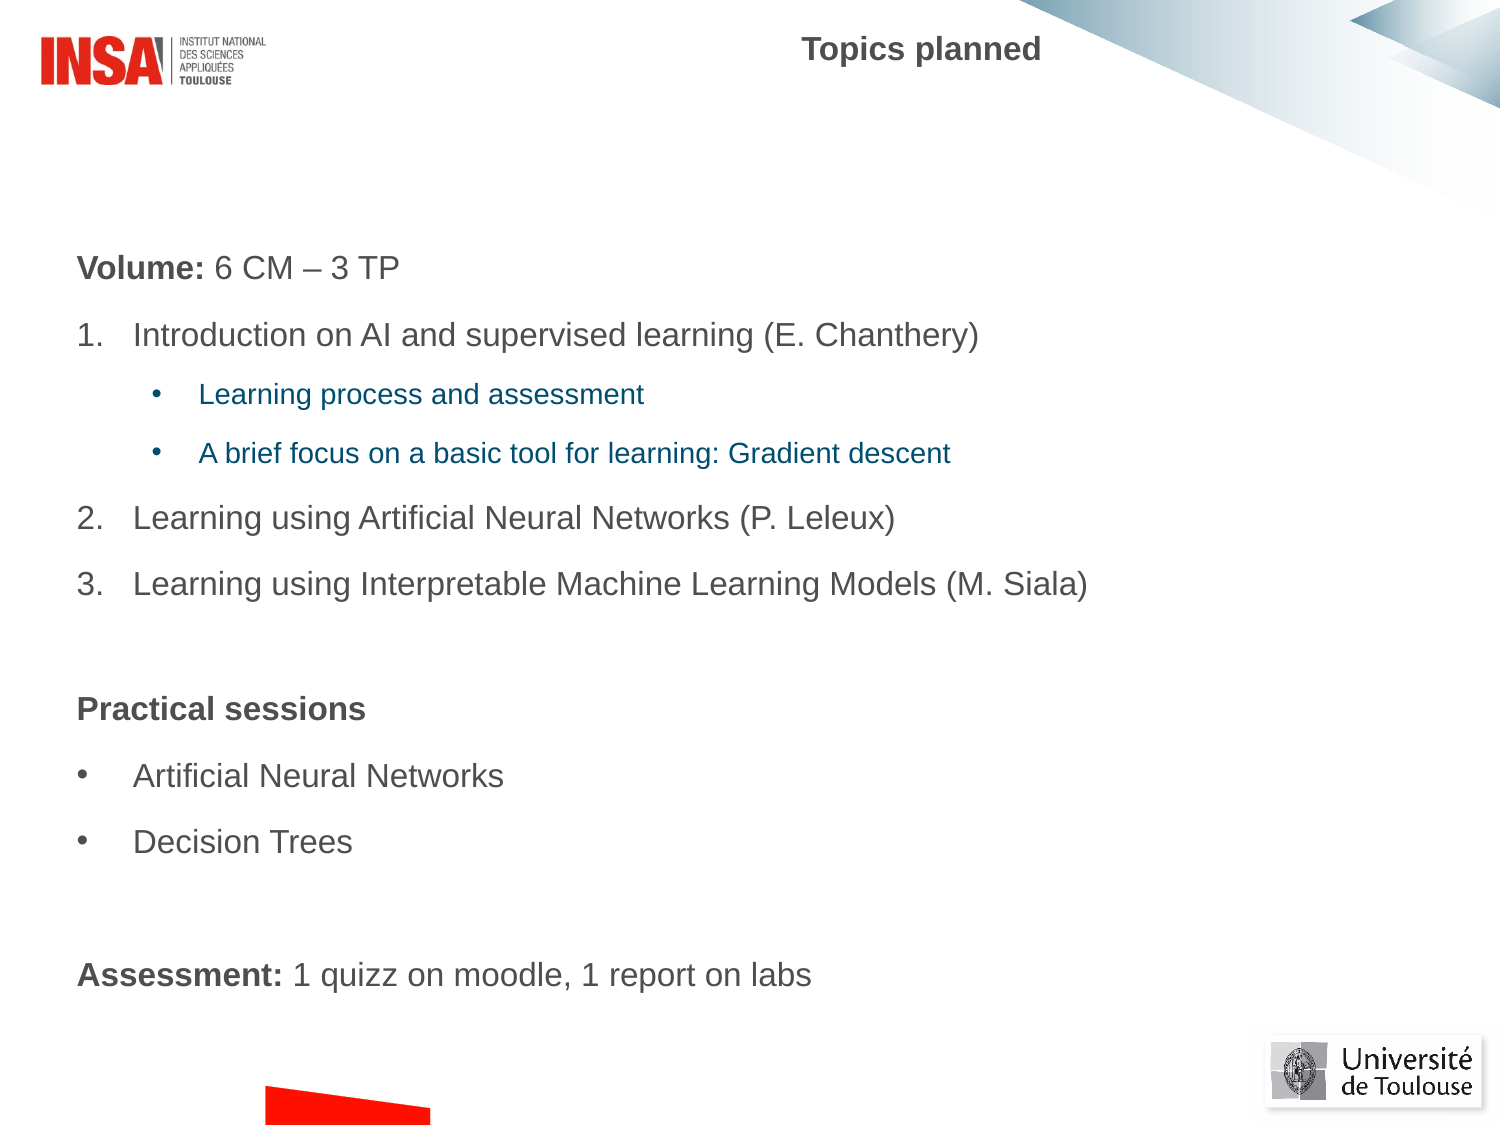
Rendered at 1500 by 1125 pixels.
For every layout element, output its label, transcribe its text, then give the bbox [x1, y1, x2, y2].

picture [41, 36, 266, 85]
list Topics planned [301, 20, 1058, 90]
list Volume: 6 CM – 3 TP Introduction on AI and supervised learning (E. Chanthery) Learning process and assessment A brief focus on a basic tool for learning: Gradient descent Learning using Artificial Neural Networks (P. Leleux) Learning using Interpretable Machine Learning Models (M. Siala) Practical sessions Artificial Neural Networks Decision Trees Assessment: 1 quizz on moodle, 1 report on labs [61, 218, 1444, 988]
picture [1253, 1023, 1499, 1125]
